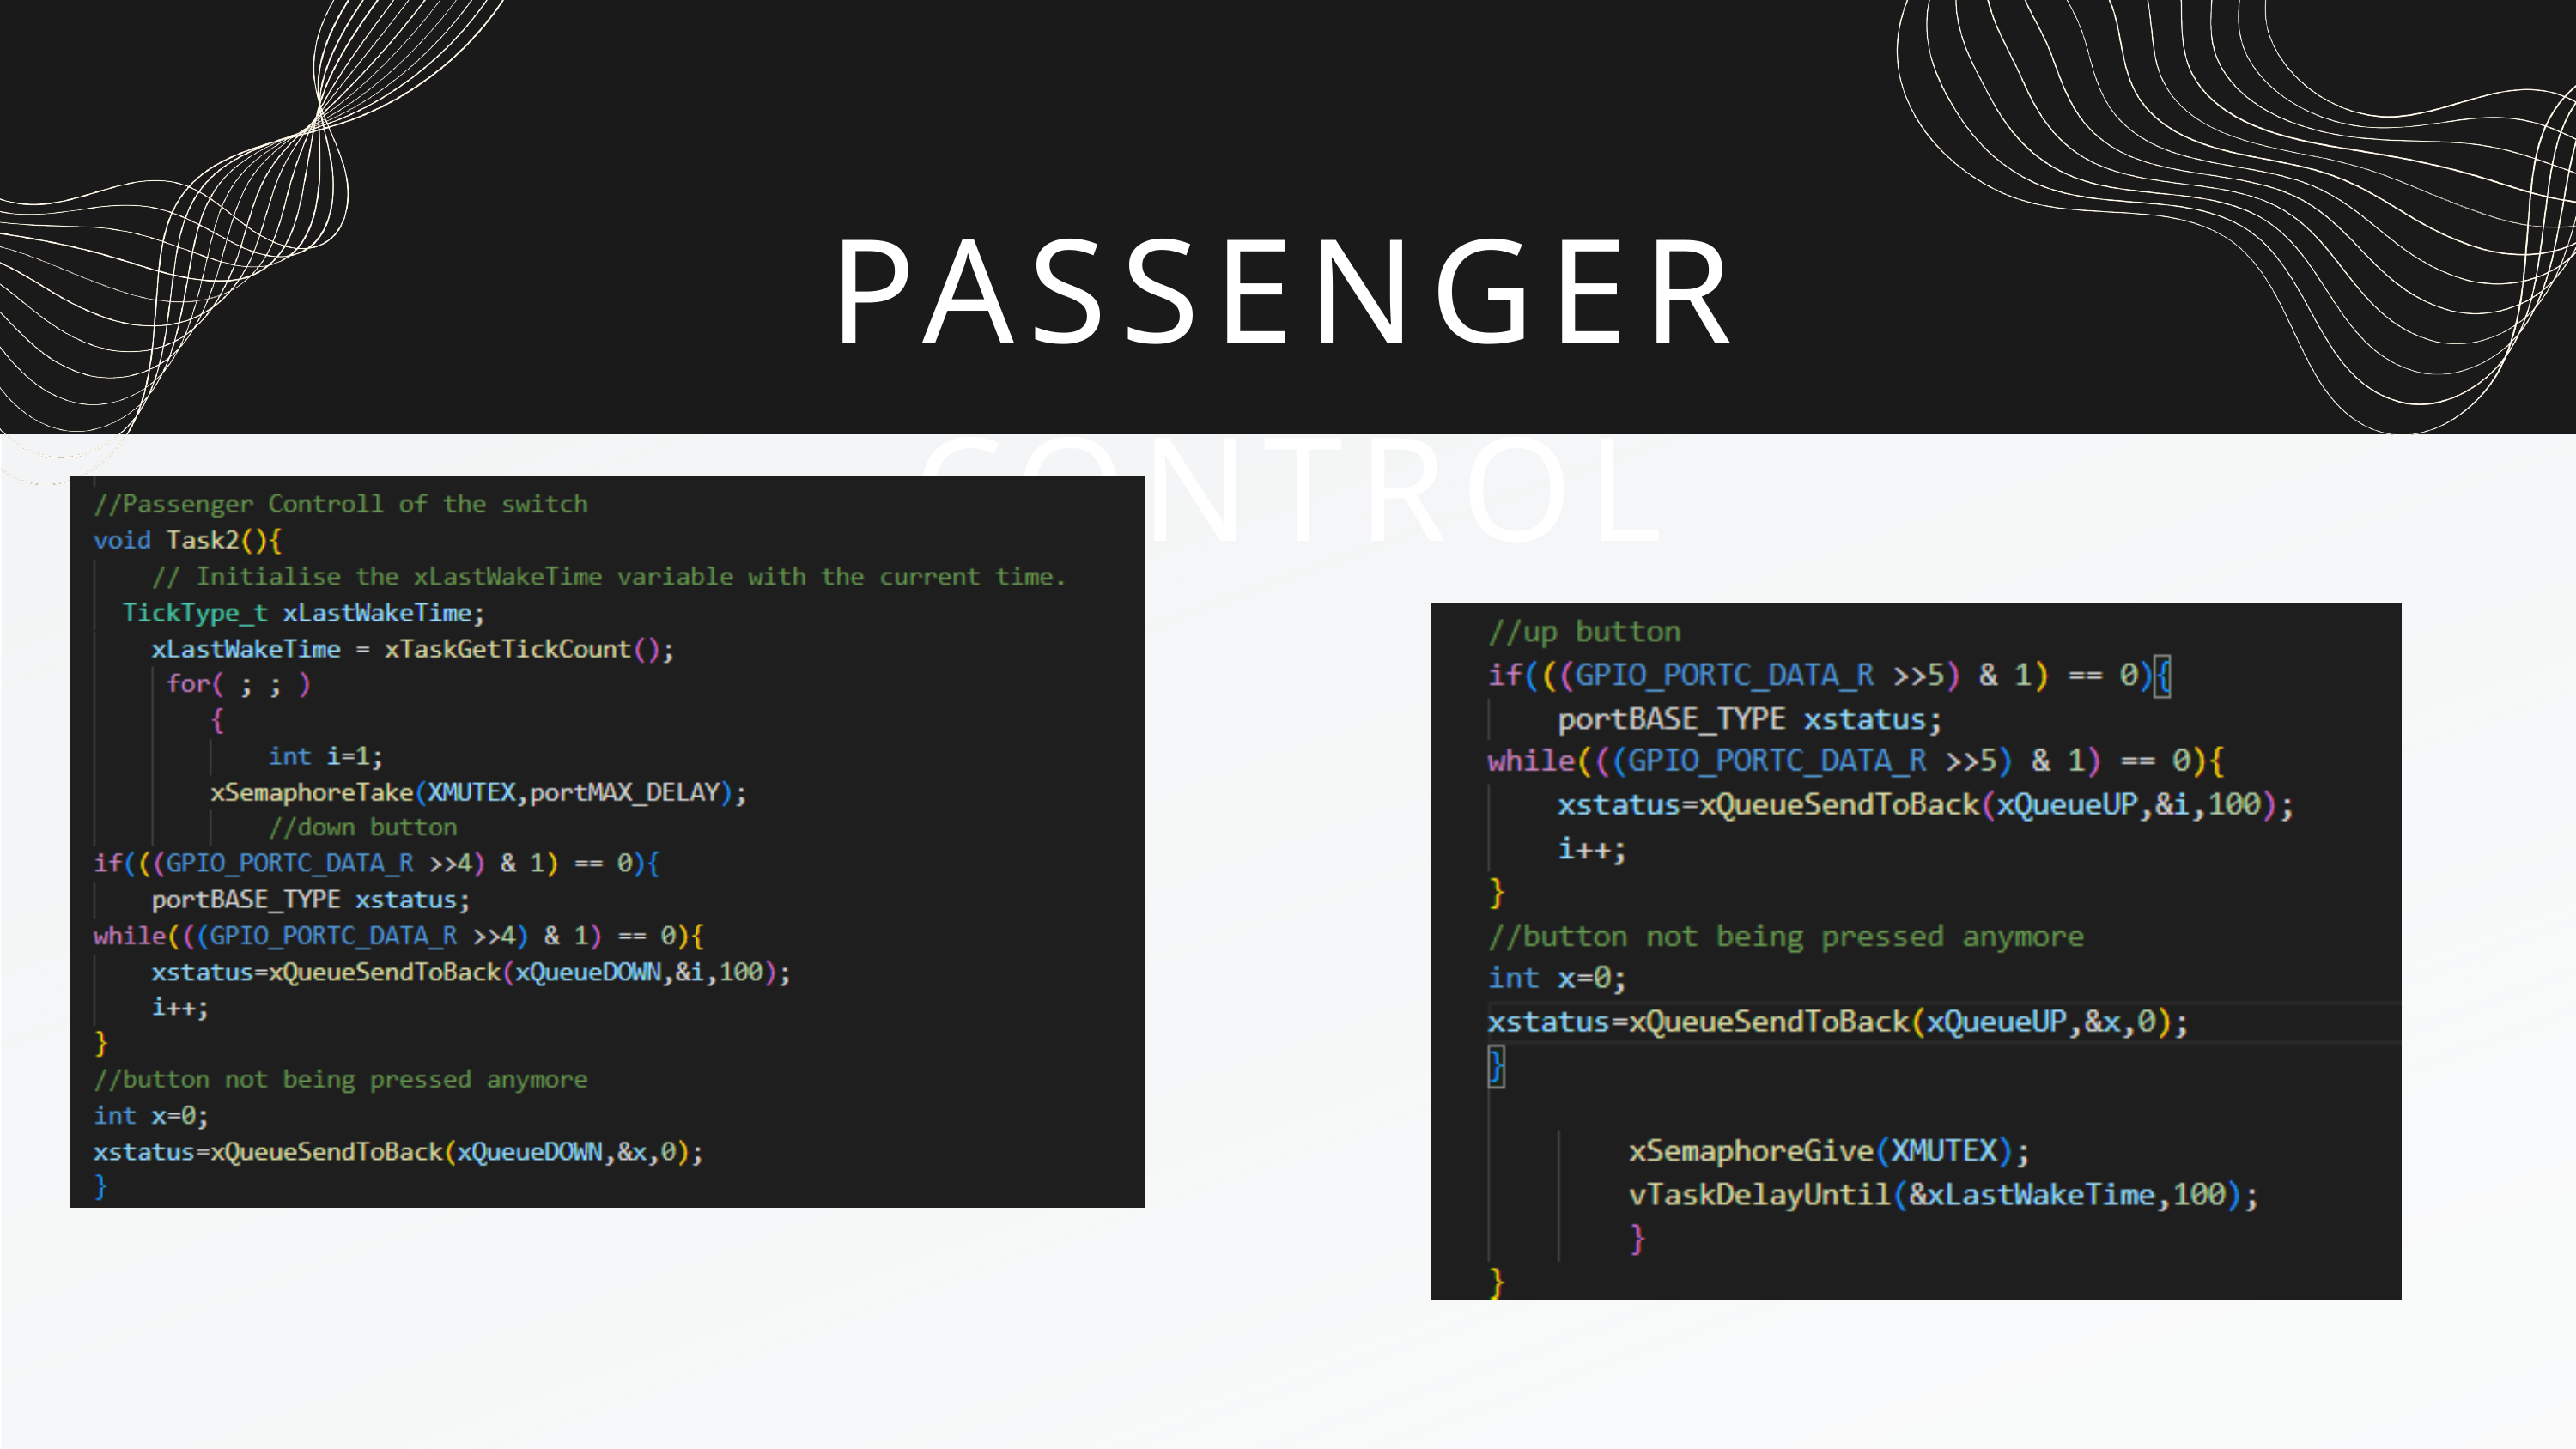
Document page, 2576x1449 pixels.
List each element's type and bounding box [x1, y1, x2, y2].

picture [0, 0, 2576, 1449]
text_box [548, 0, 1891, 435]
